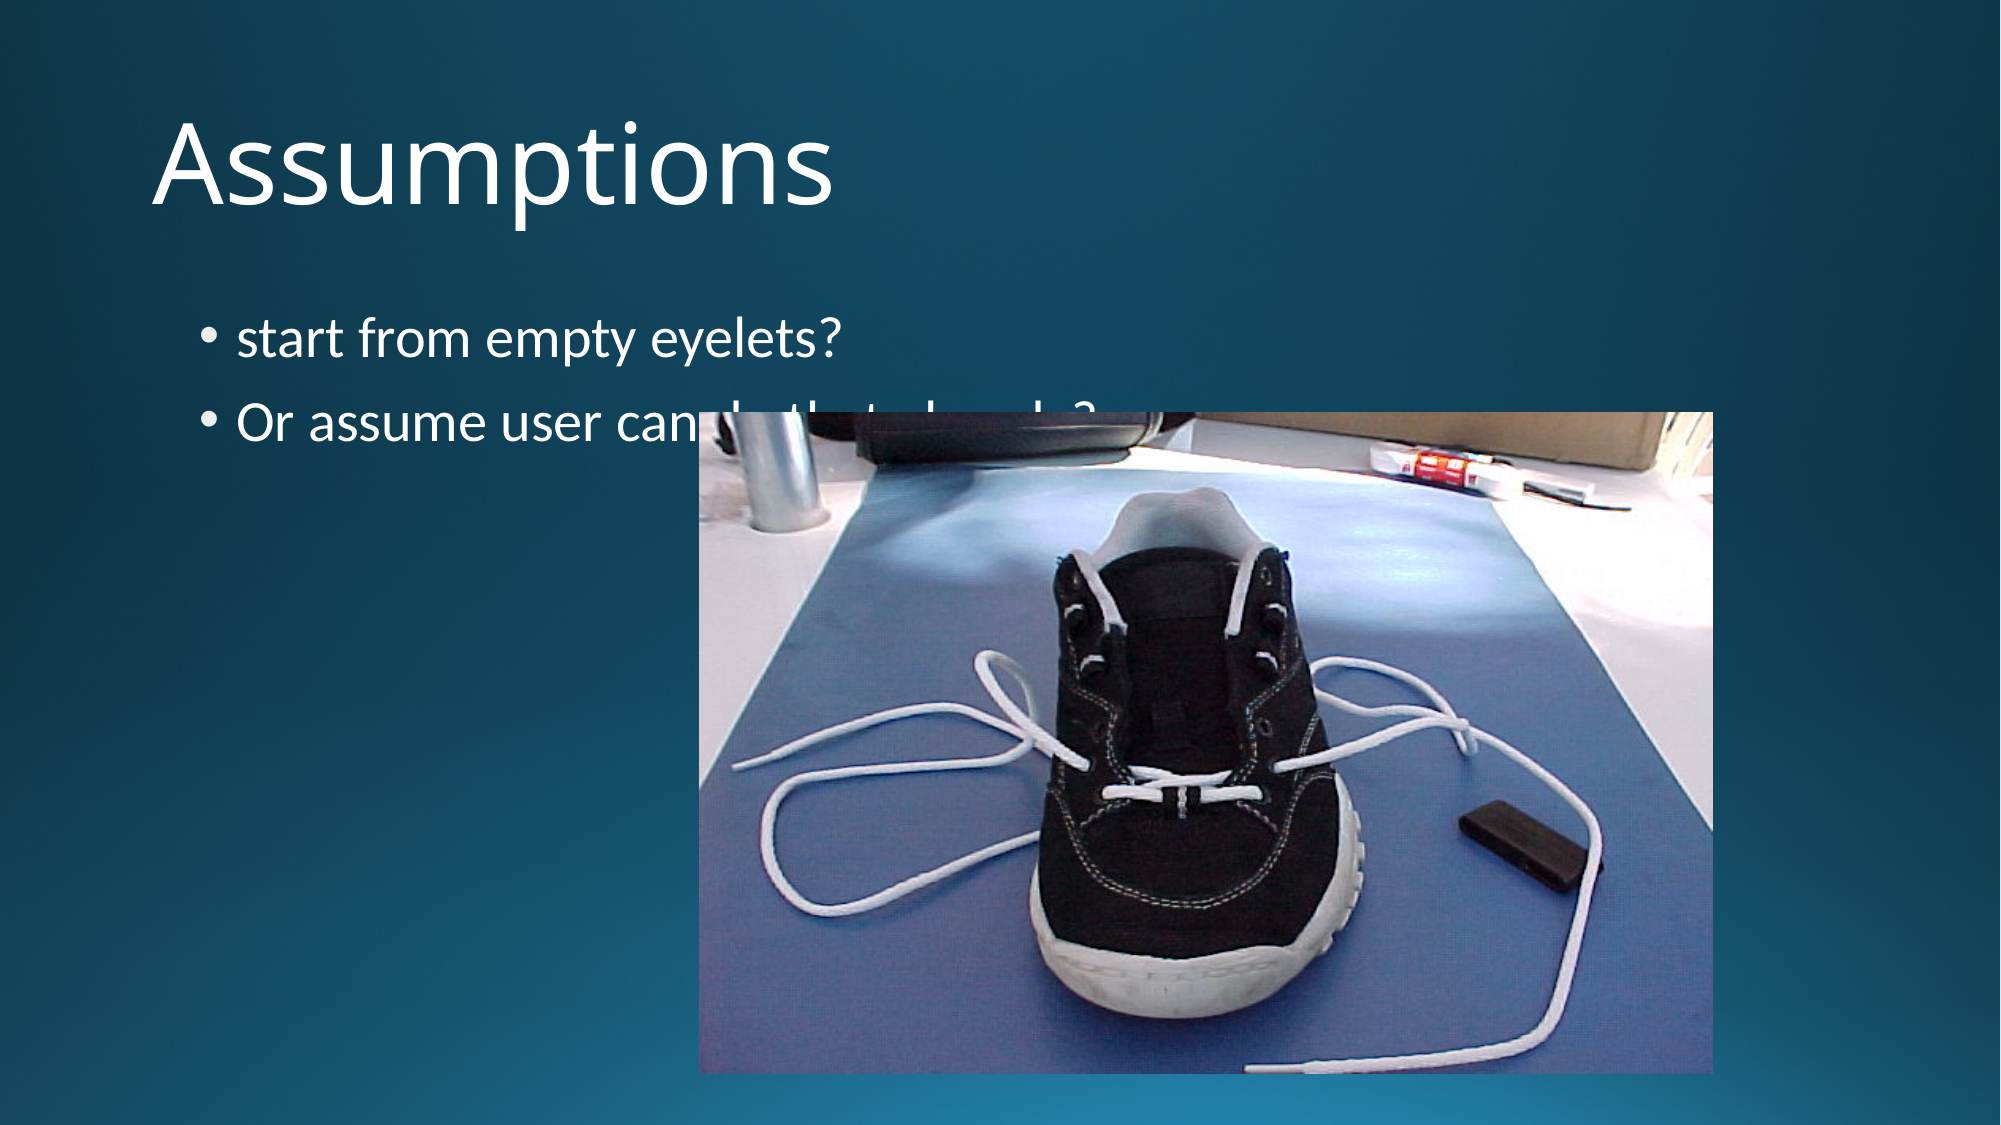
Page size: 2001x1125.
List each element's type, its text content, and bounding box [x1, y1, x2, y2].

picture [0, 0, 2001, 1125]
title Assumptions [137, 59, 1863, 278]
list start from empty eyelets? Or assume user can do that already? [183, 299, 1863, 1014]
